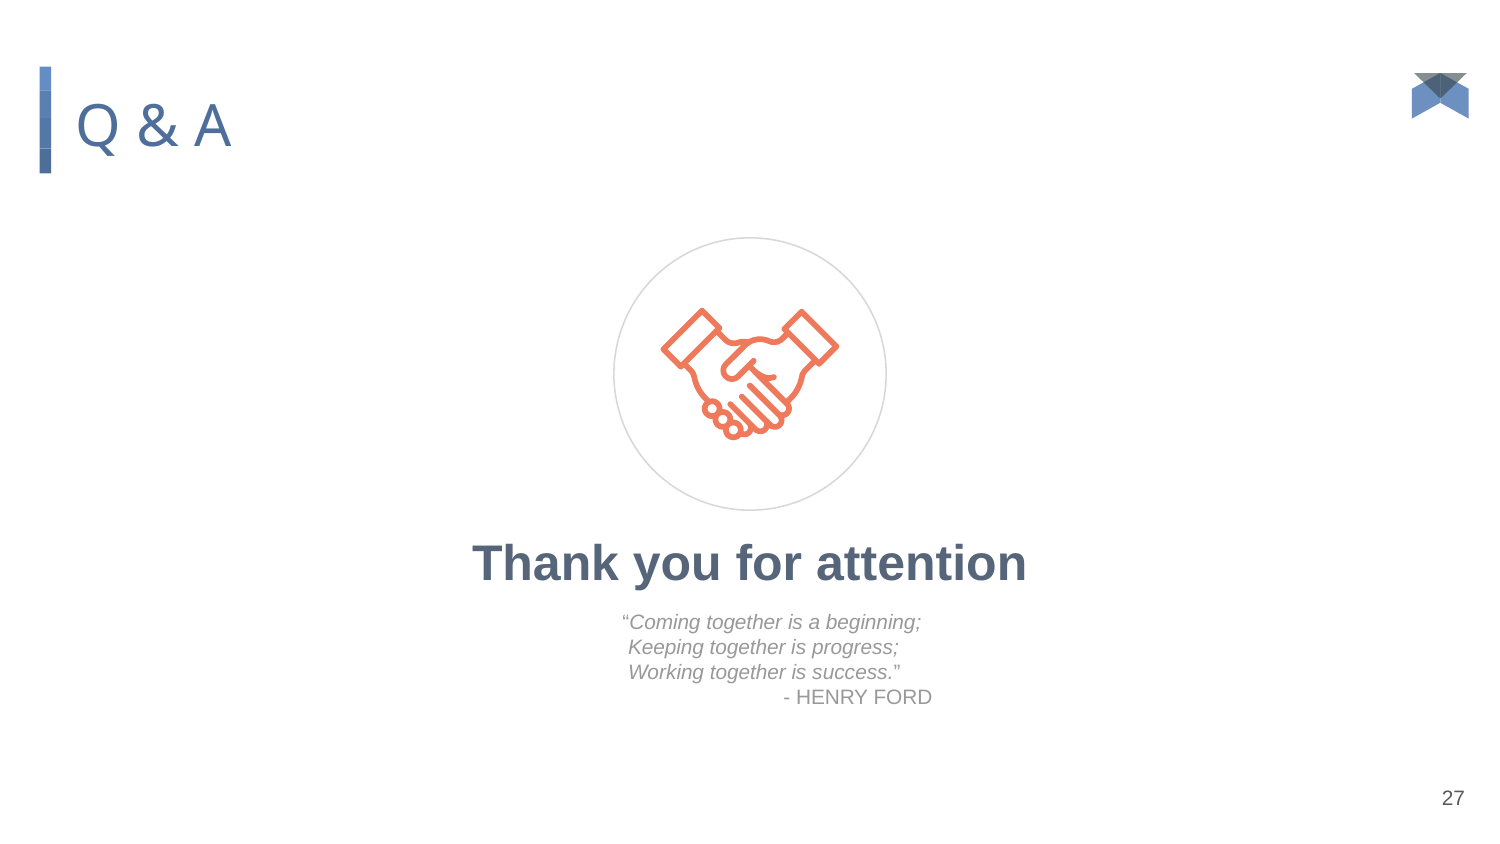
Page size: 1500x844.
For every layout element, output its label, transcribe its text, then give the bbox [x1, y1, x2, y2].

text_box [660, 307, 840, 441]
title Q & A [60, 72, 1449, 167]
text_box Thank you for attention [382, 518, 1118, 602]
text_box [1417, 67, 1464, 125]
slide_number 27 [1389, 764, 1480, 830]
text_box [613, 237, 887, 511]
text_box “Coming together is a beginning; Keeping together is progress; Working together is success.” - HENRY FORD [607, 601, 1093, 716]
